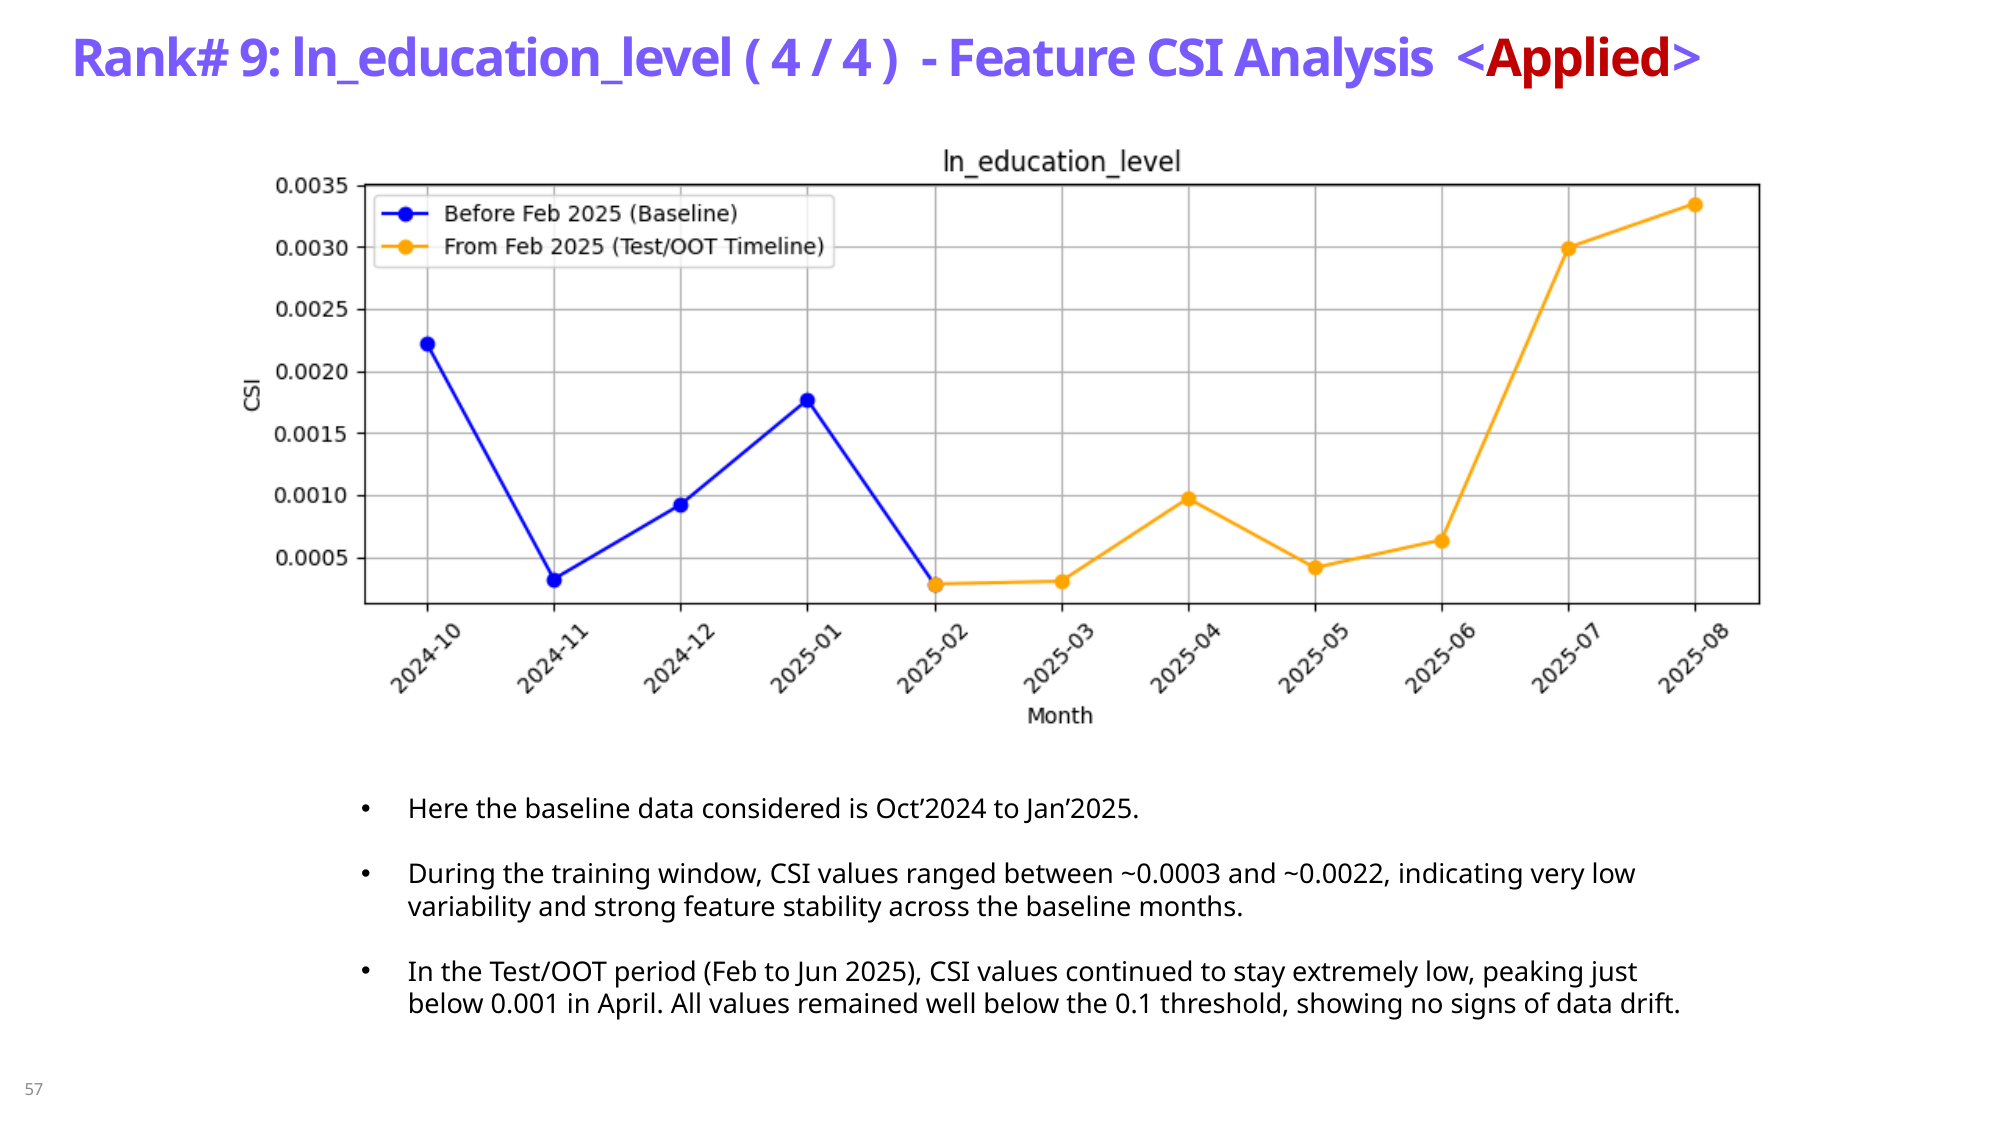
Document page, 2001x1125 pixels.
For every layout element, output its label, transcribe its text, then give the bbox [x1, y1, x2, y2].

text_box Here the baseline data considered is Oct’2024 to Jan’2025. During the training window, CSI values ranged between ~0.0003 and ~0.0022, indicating very low variability and strong feature stability across the baseline months. In the Test/OOT period (Feb to Jun 2025), CSI values continued to stay extremely low, peaking just below 0.001 in April. All values remained well below the 0.1 threshold, showing no signs of data drift. [346, 784, 1712, 1027]
slide_number 57 [24, 1079, 463, 1118]
text_box Rank# 9: ln_education_level ( 4 / 4 ) - Feature CSI Analysis <Applied> [71, 18, 1854, 95]
picture [227, 134, 1773, 745]
